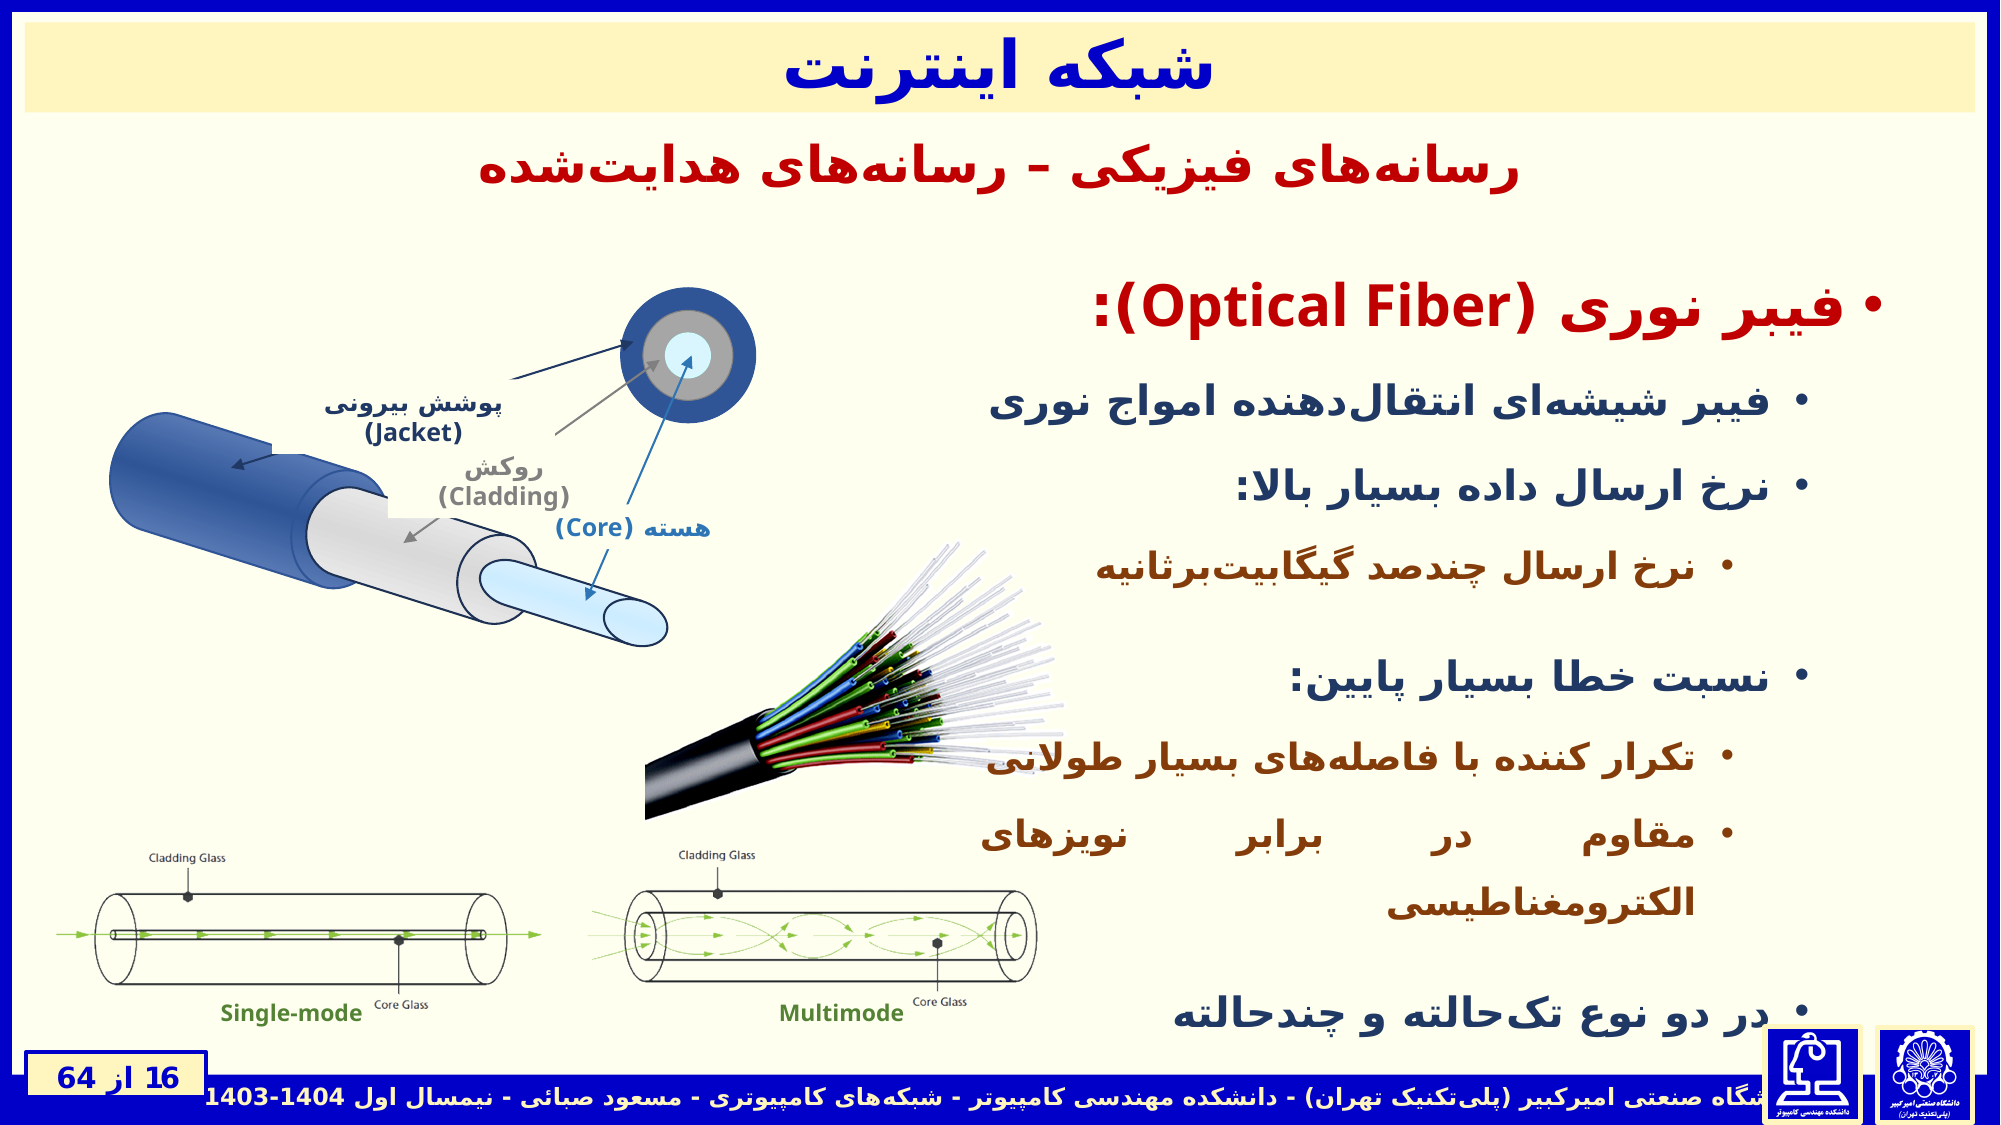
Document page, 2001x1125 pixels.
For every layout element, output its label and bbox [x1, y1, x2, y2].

text_box [0, 0, 2000, 1125]
